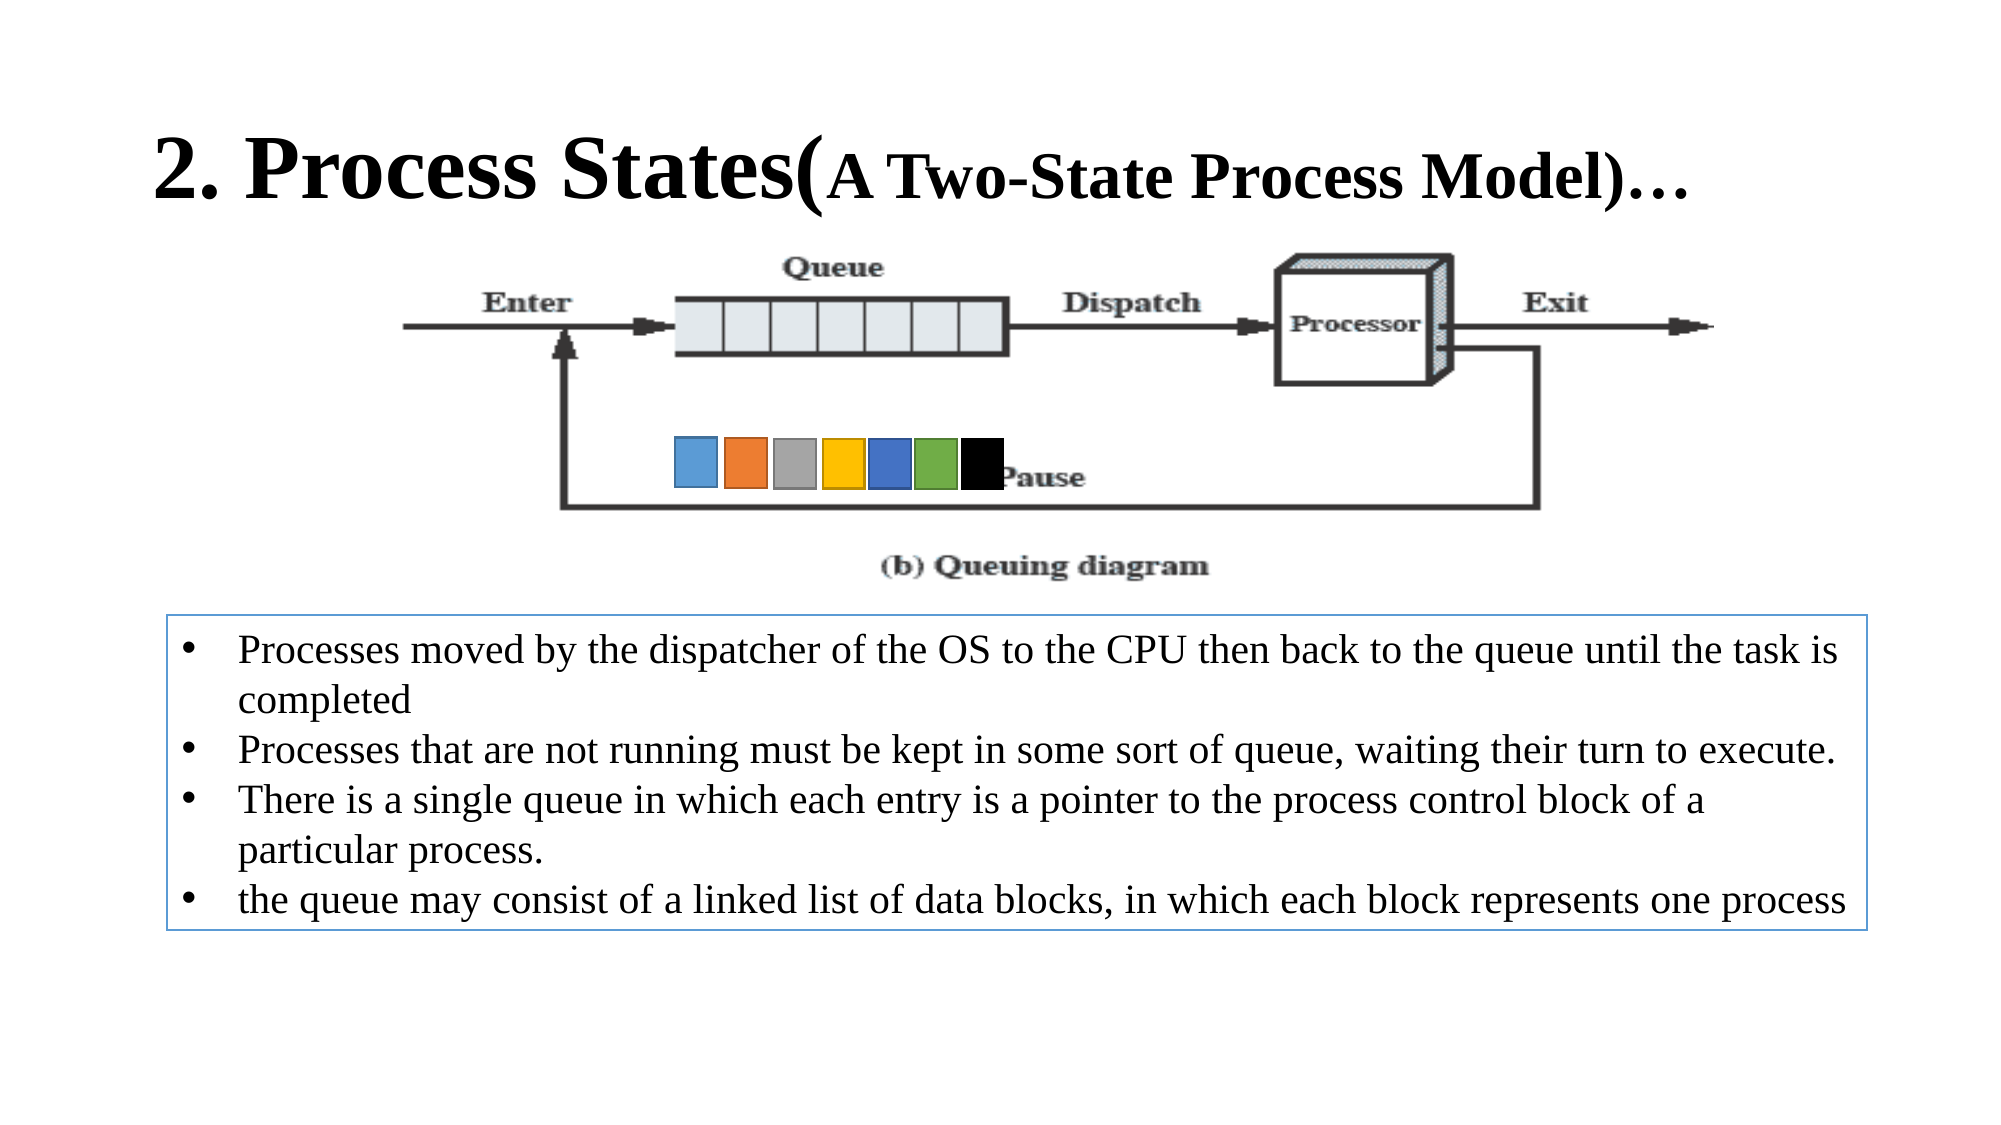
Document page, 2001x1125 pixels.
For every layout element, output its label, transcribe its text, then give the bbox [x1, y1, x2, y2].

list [383, 228, 1714, 600]
text_box Processes moved by the dispatcher of the OS to the CPU then back to the queue until the task is completed Processes that are not running must be kept in some sort of queue, waiting their turn to execute. There is a single queue in which each entry is a pointer to the process control block of a particular process. the queue may consist of a linked list of data blocks, in which each block represents one process [166, 614, 1867, 930]
title 2. Process States(A Two-State Process Model)… [137, 59, 1863, 278]
